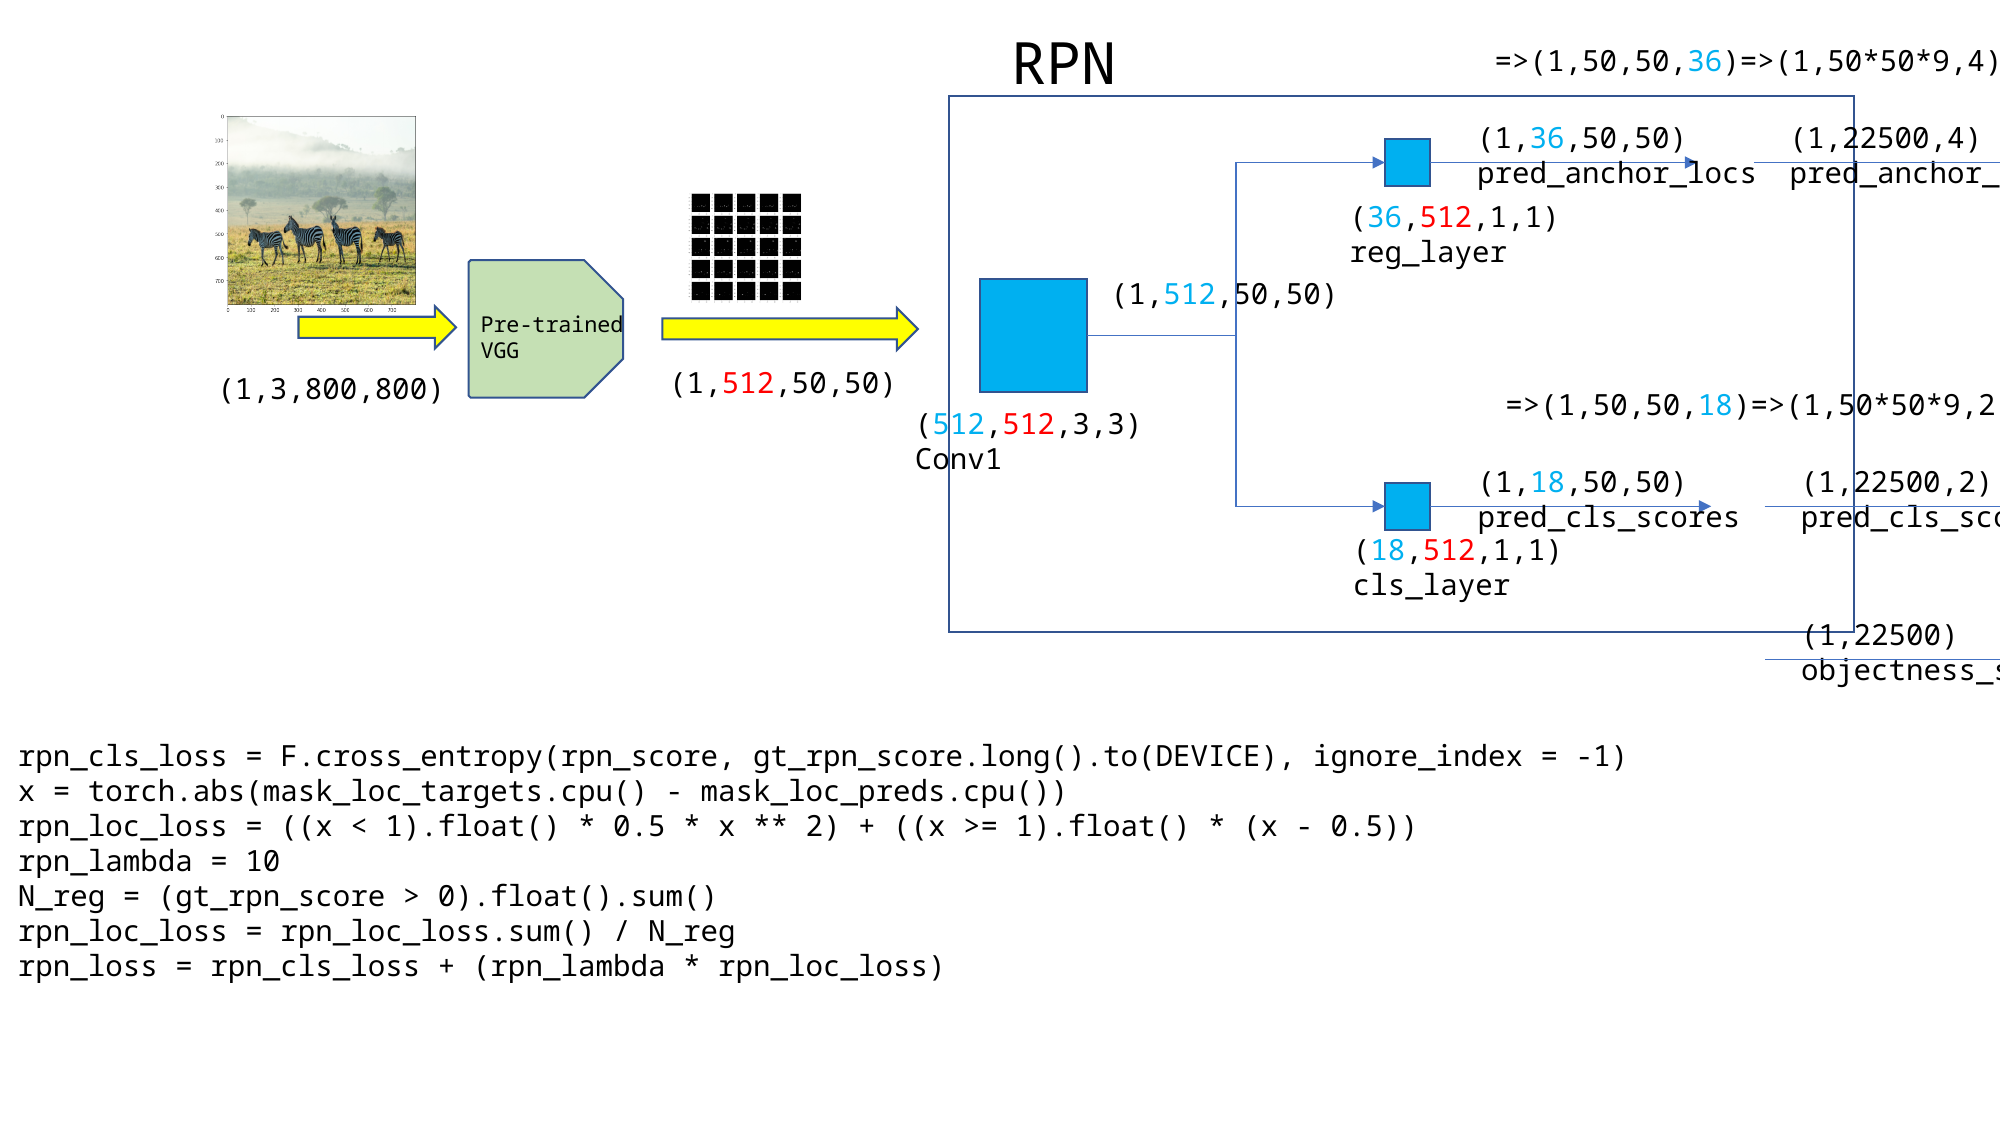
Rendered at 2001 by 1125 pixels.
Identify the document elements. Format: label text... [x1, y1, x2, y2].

text_box RPN [996, 19, 1131, 95]
picture [211, 111, 418, 316]
text_box (18,512,1,1) cls_layer [1338, 524, 1596, 609]
text_box [1384, 482, 1431, 524]
text_box =>(1,50,50,36)=>(1,50*50*9,4) [1479, 35, 2000, 85]
text_box [297, 303, 458, 351]
text_box [467, 371, 613, 399]
text_box (1,36,50,50) pred_anchor_locs [1462, 111, 1772, 197]
text_box (512,512,3,3) Conv1 [900, 397, 1087, 483]
text_box (36,512,1,1) reg_layer [1385, 190, 1592, 276]
text_box rpn_cls_loss = F.cross_entropy(rpn_score, gt_rpn_score.long().to(DEVICE), ignore_index = -1) x = torch.abs(mask_loc_targets.cpu() - mask_loc_preds.cpu()) rpn_loc_loss = ((x < 1).float() * 0.5 * x ** 2) + ((x >= 1).float() * (x - 0.5)) rpn_lambda = 10 N_reg = (gt_rpn_score > 0).float().sum() rpn_loc_loss = rpn_loc_loss.sum() / N_reg rpn_loss = rpn_cls_loss + (rpn_lambda * rpn_loc_loss) [3, 730, 1643, 990]
text_box =>(1,50,50,18)=>(1,50*50*9,2) [1490, 379, 2000, 429]
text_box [1087, 162, 1385, 335]
text_box (1,22500,4) pred_anchor_locs [1774, 111, 2000, 162]
text_box [661, 305, 920, 353]
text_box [1087, 335, 1385, 507]
text_box (1,22500) objectness_score [1786, 608, 2000, 659]
text_box [1384, 138, 1431, 187]
text_box (1,22500,4) pred_anchor_locs [1774, 163, 2000, 197]
picture [687, 192, 802, 304]
text_box (1,22500) objectness_score [1786, 660, 2000, 694]
text_box [979, 278, 1087, 393]
text_box [467, 259, 625, 303]
text_box [948, 163, 1855, 633]
text_box (1,512,50,50) [654, 357, 912, 408]
text_box [948, 95, 1855, 397]
text_box Pre-trained VGG [465, 303, 639, 371]
text_box (1,22500,2) pred_cls_scores [1786, 507, 2000, 541]
text_box (1,18,50,50) pred_cls_scores [1462, 455, 1755, 541]
text_box (1,22500,2) pred_cls_scores [1786, 455, 2000, 506]
text_box (1,3,800,800) [202, 362, 460, 413]
